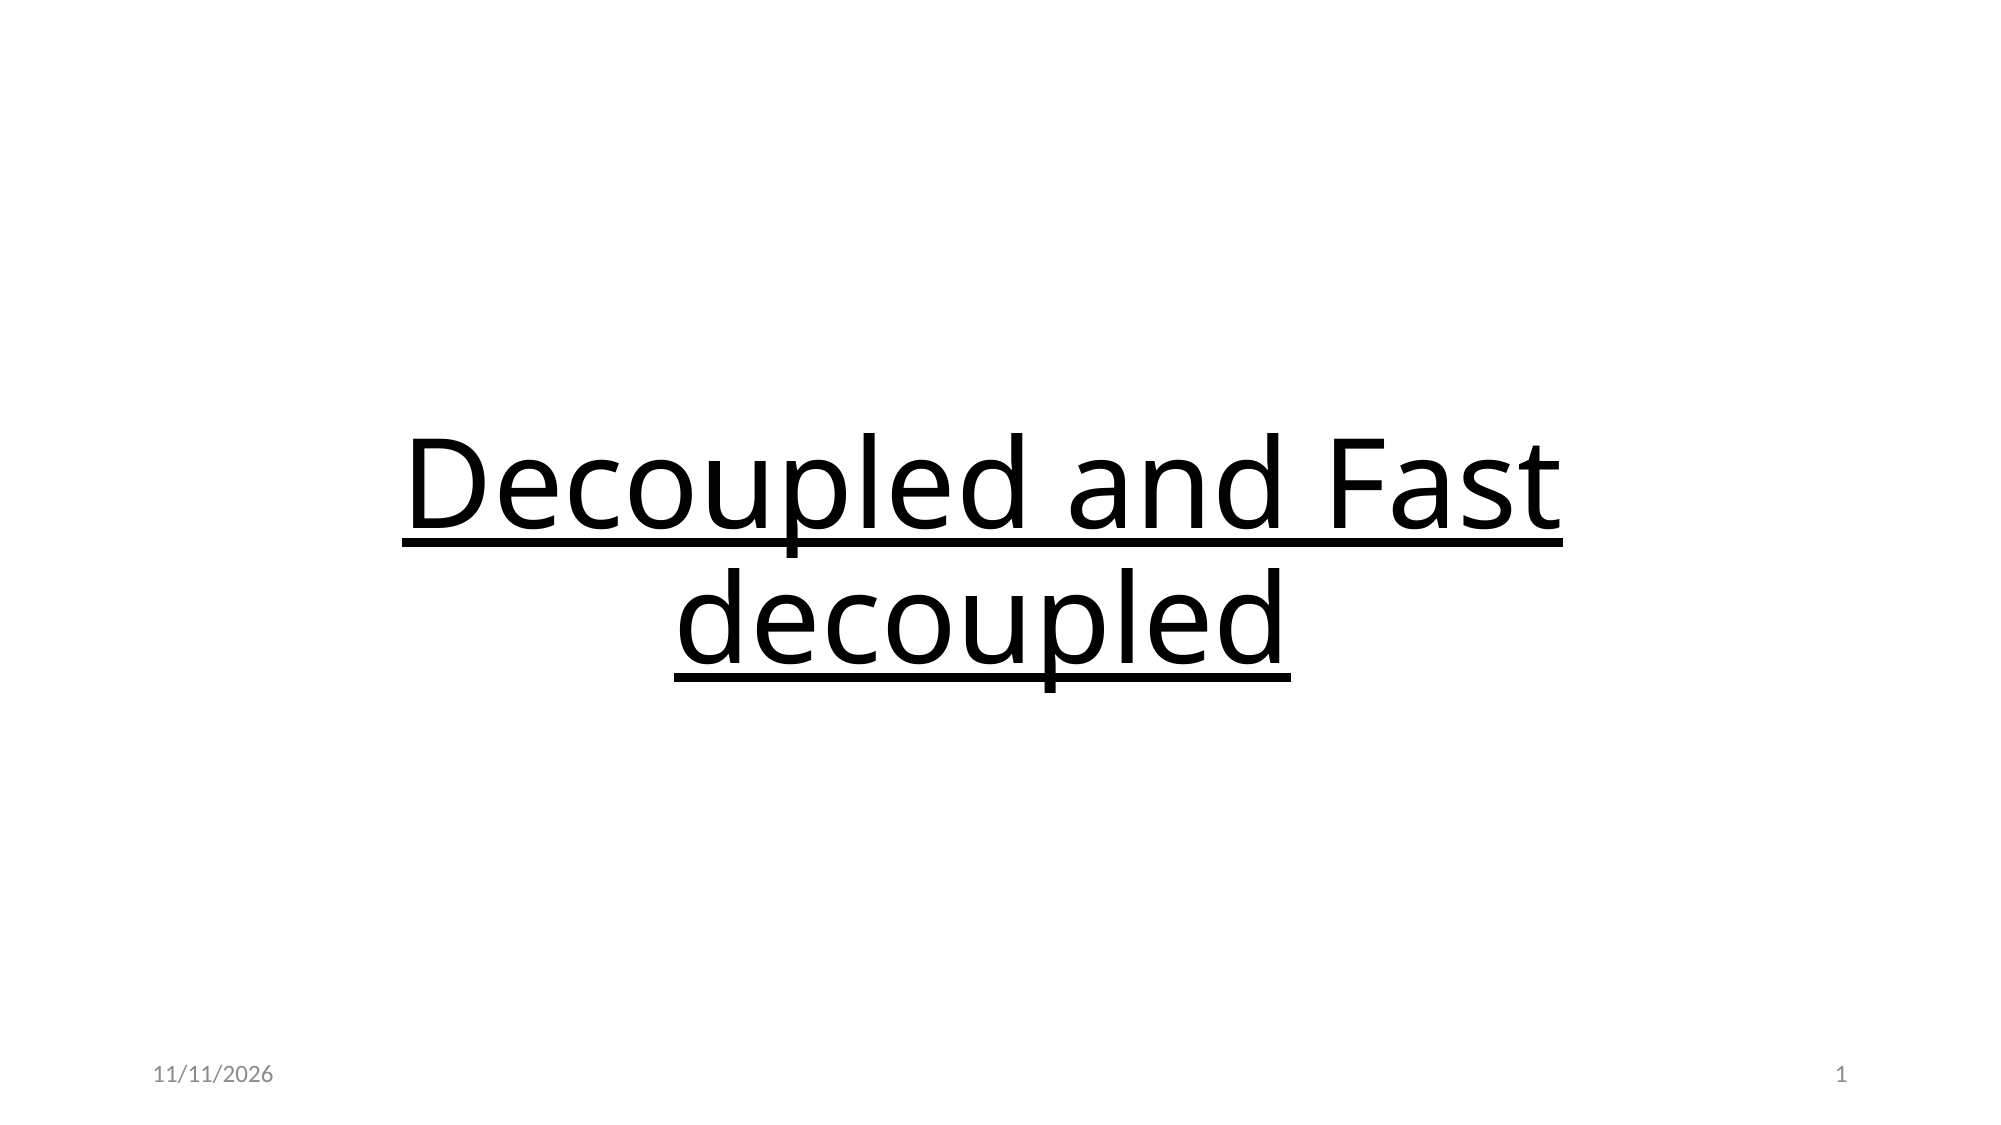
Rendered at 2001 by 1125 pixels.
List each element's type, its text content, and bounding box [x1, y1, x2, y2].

slide_number 1 [1412, 1042, 1863, 1103]
subtitle [249, 590, 1750, 863]
title Decoupled and Fast decoupled [78, 184, 1887, 698]
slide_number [137, 1042, 588, 1103]
